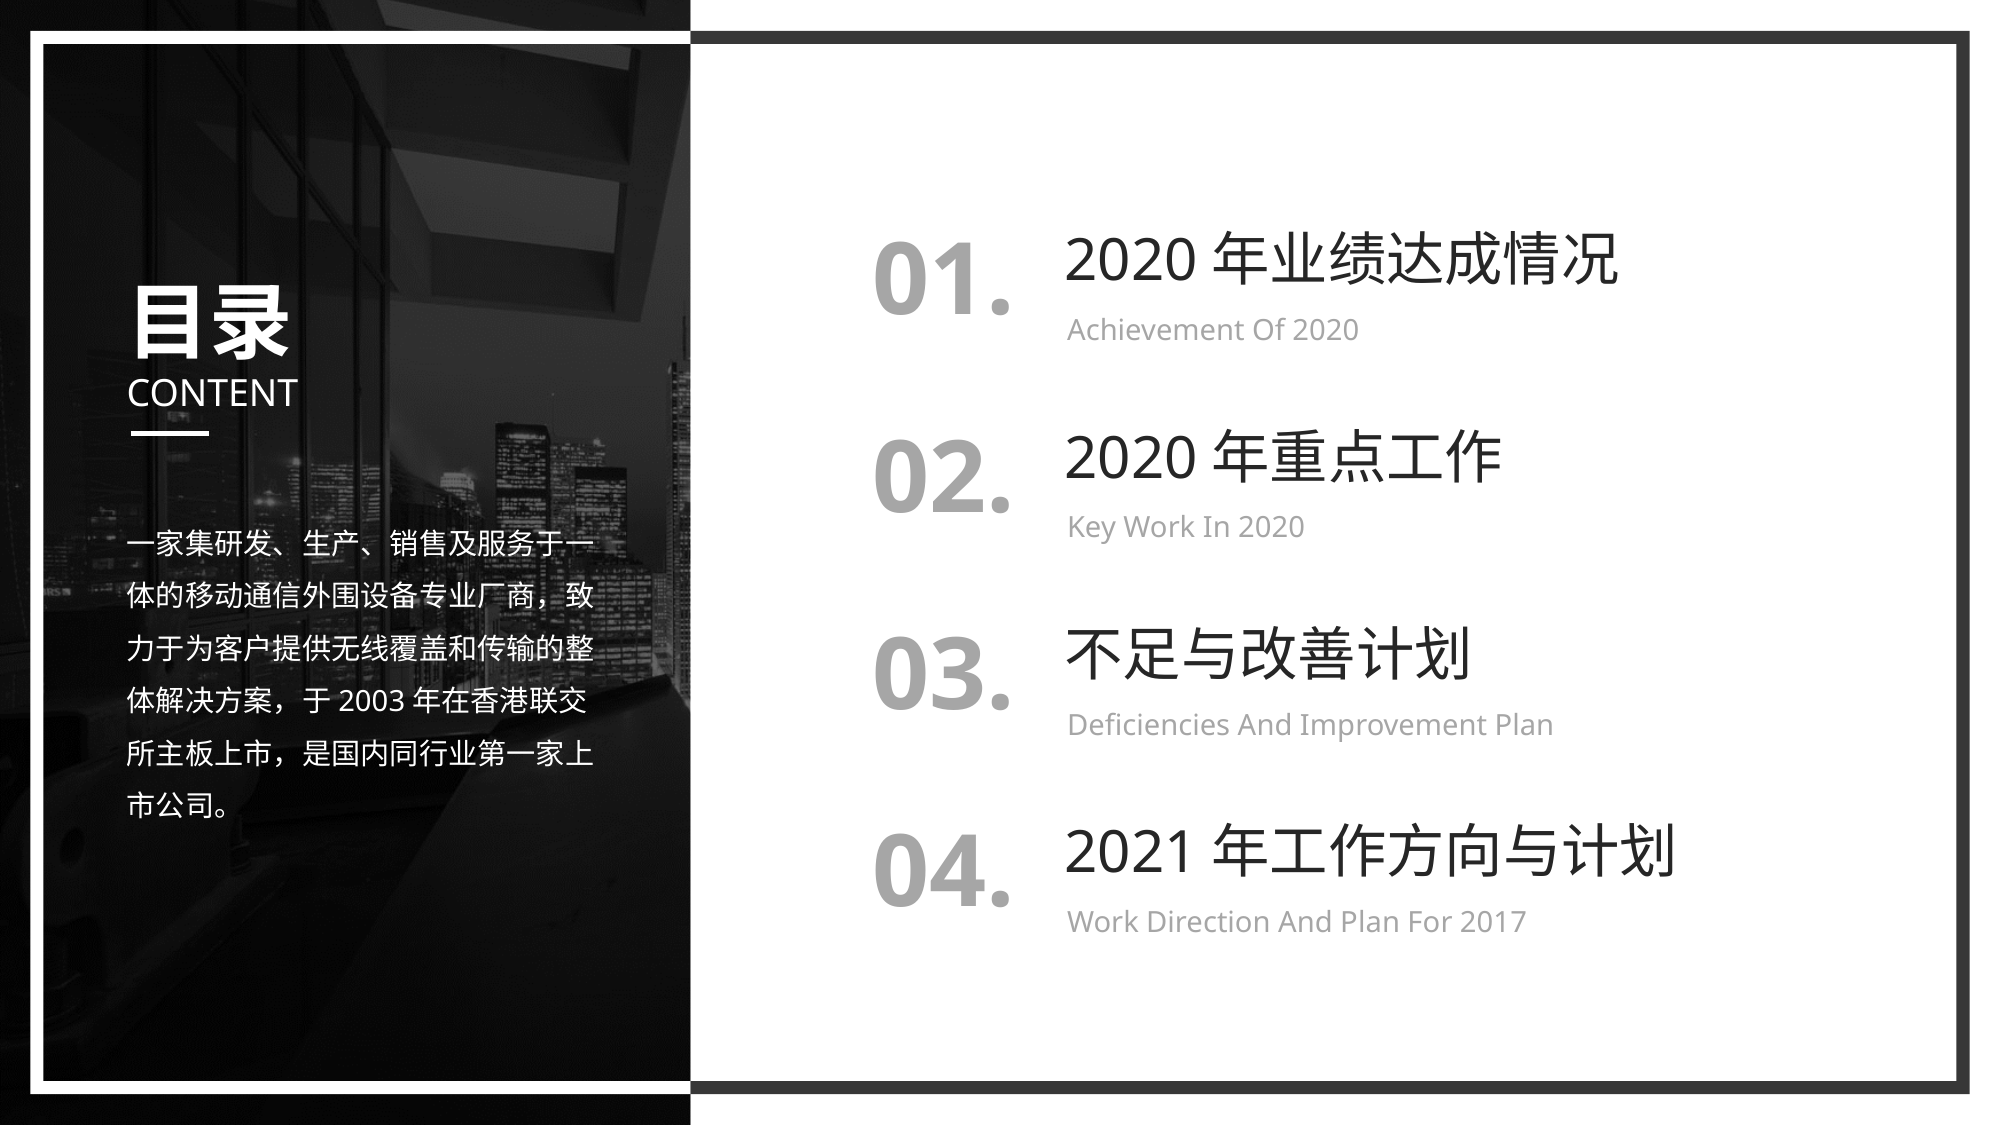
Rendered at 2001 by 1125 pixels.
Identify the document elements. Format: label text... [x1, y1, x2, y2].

text_box 01. [857, 207, 1031, 342]
picture [44, 44, 691, 1081]
picture [0, 0, 691, 1125]
text_box Achievement Of 2020 [1052, 293, 1669, 354]
text_box 一家集研发、生产、销售及服务于一体的移动通信外围设备专业厂商，致力于为客户提供无线覆盖和传输的整体解决方案，于2003年在香港联交所主板上市，是国内同行业第一家上市公司。 [111, 500, 627, 830]
text_box Work Direction And Plan For 2017 [1052, 885, 1670, 946]
text_box 04. [857, 799, 1031, 935]
text_box 2021年工作方向与计划 [1050, 807, 1770, 892]
text_box 2020年业绩达成情况 [1050, 214, 1769, 300]
text_box 不足与改善计划 [1050, 609, 1769, 695]
text_box Key Work In 2020 [1052, 490, 1669, 552]
text_box 02. [857, 404, 1031, 540]
text_box 03. [857, 602, 1031, 737]
text_box 目录 CONTENT [111, 261, 485, 422]
text_box 2020年重点工作 [1050, 412, 1769, 498]
text_box Deficiencies And Improvement Plan [1052, 688, 1669, 749]
